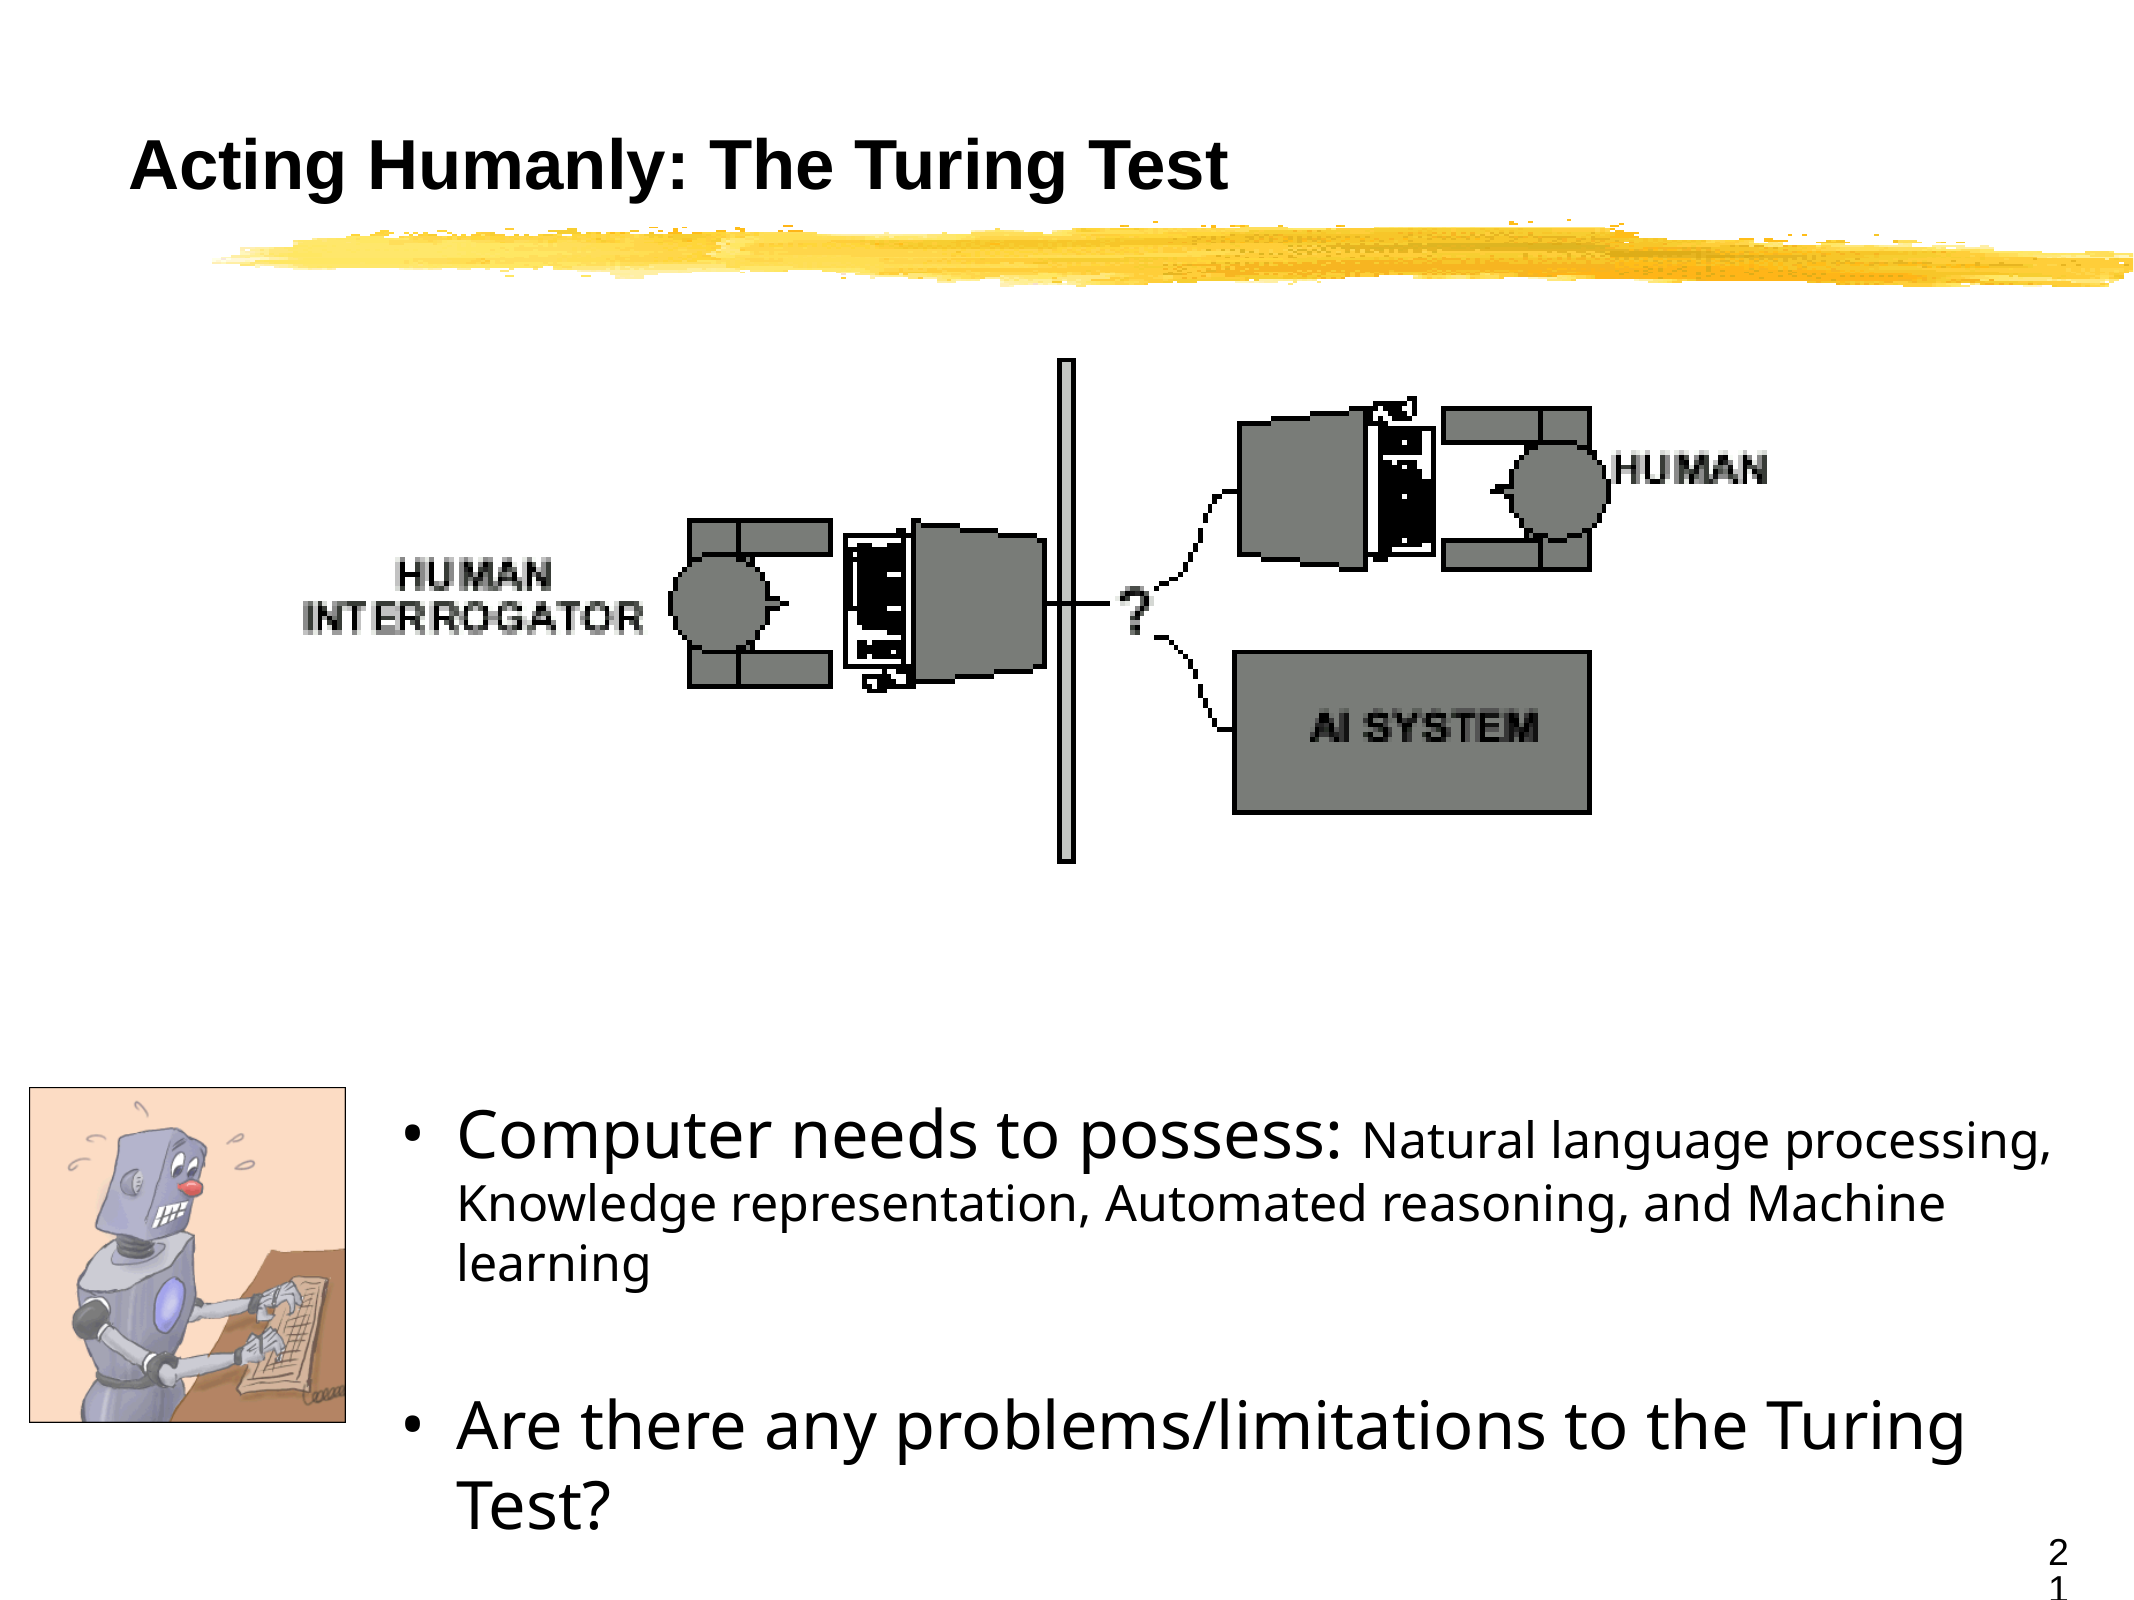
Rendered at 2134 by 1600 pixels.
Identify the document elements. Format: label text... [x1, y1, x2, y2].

title Acting Humanly: The Turing Test [109, 0, 2014, 213]
picture [28, 1087, 346, 1423]
picture [266, 310, 1922, 959]
text_box Computer needs to possess: Natural language processing, Knowledge representation, Automated reasoning, and Machine learning Are there any problems/limitations to the Turing Test? [393, 1091, 2092, 1525]
picture [212, 212, 2134, 303]
slide_number 21 [2032, 1521, 2094, 1581]
